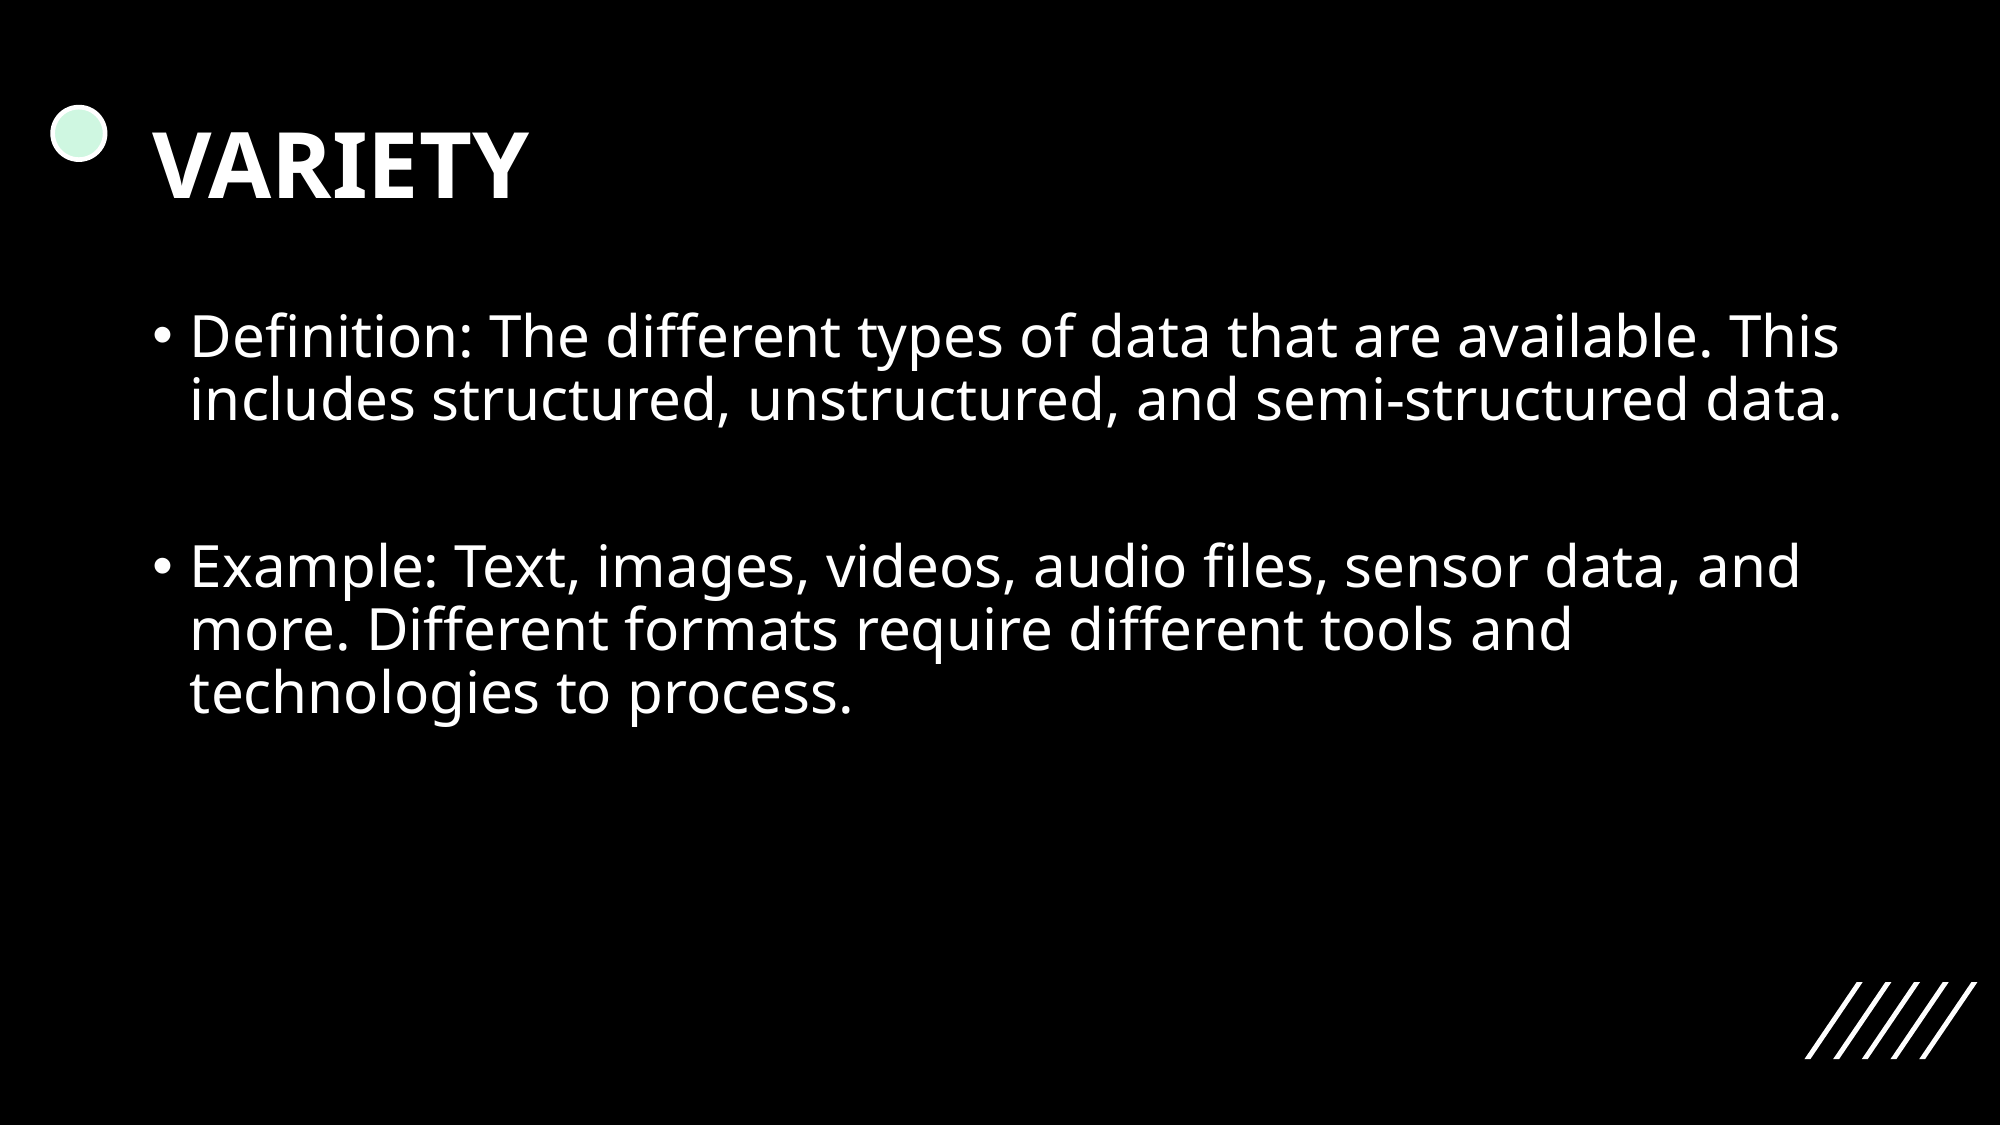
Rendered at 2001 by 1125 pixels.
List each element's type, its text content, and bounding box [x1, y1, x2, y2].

title VARIETY [137, 59, 1863, 278]
list Definition: The different types of data that are available. This includes structured, unstructured, and semi-structured data. Example: Text, images, videos, audio files, sensor data, and more. Different formats require different tools and technologies to process. [137, 299, 1863, 1014]
